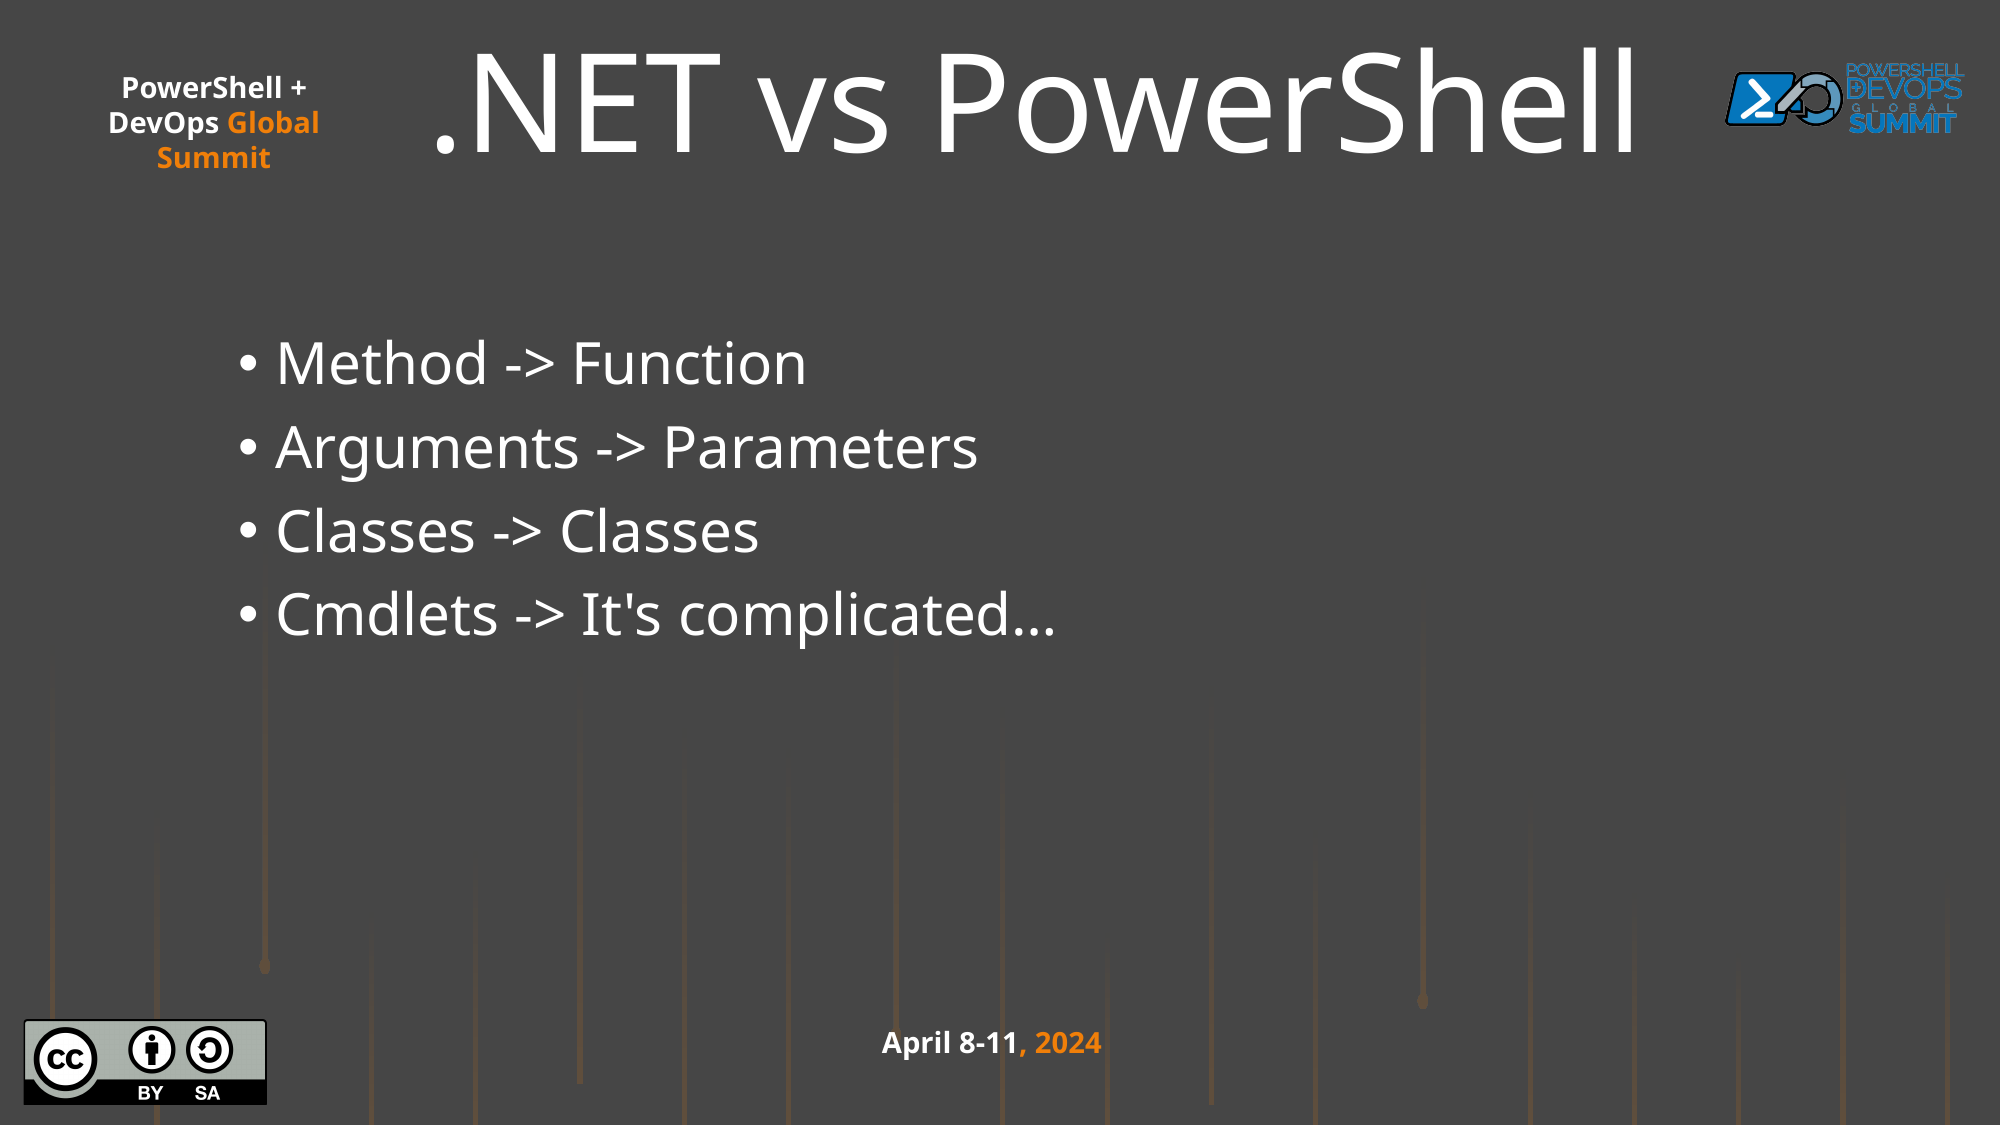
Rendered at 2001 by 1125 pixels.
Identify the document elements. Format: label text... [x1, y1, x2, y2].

title .NET vs PowerShell [367, 25, 1704, 244]
picture [1725, 61, 1965, 139]
list Method -> Function Arguments -> Parameters Classes -> Classes Cmdlets -> It's complicated… [223, 326, 1849, 942]
picture [23, 1019, 267, 1105]
